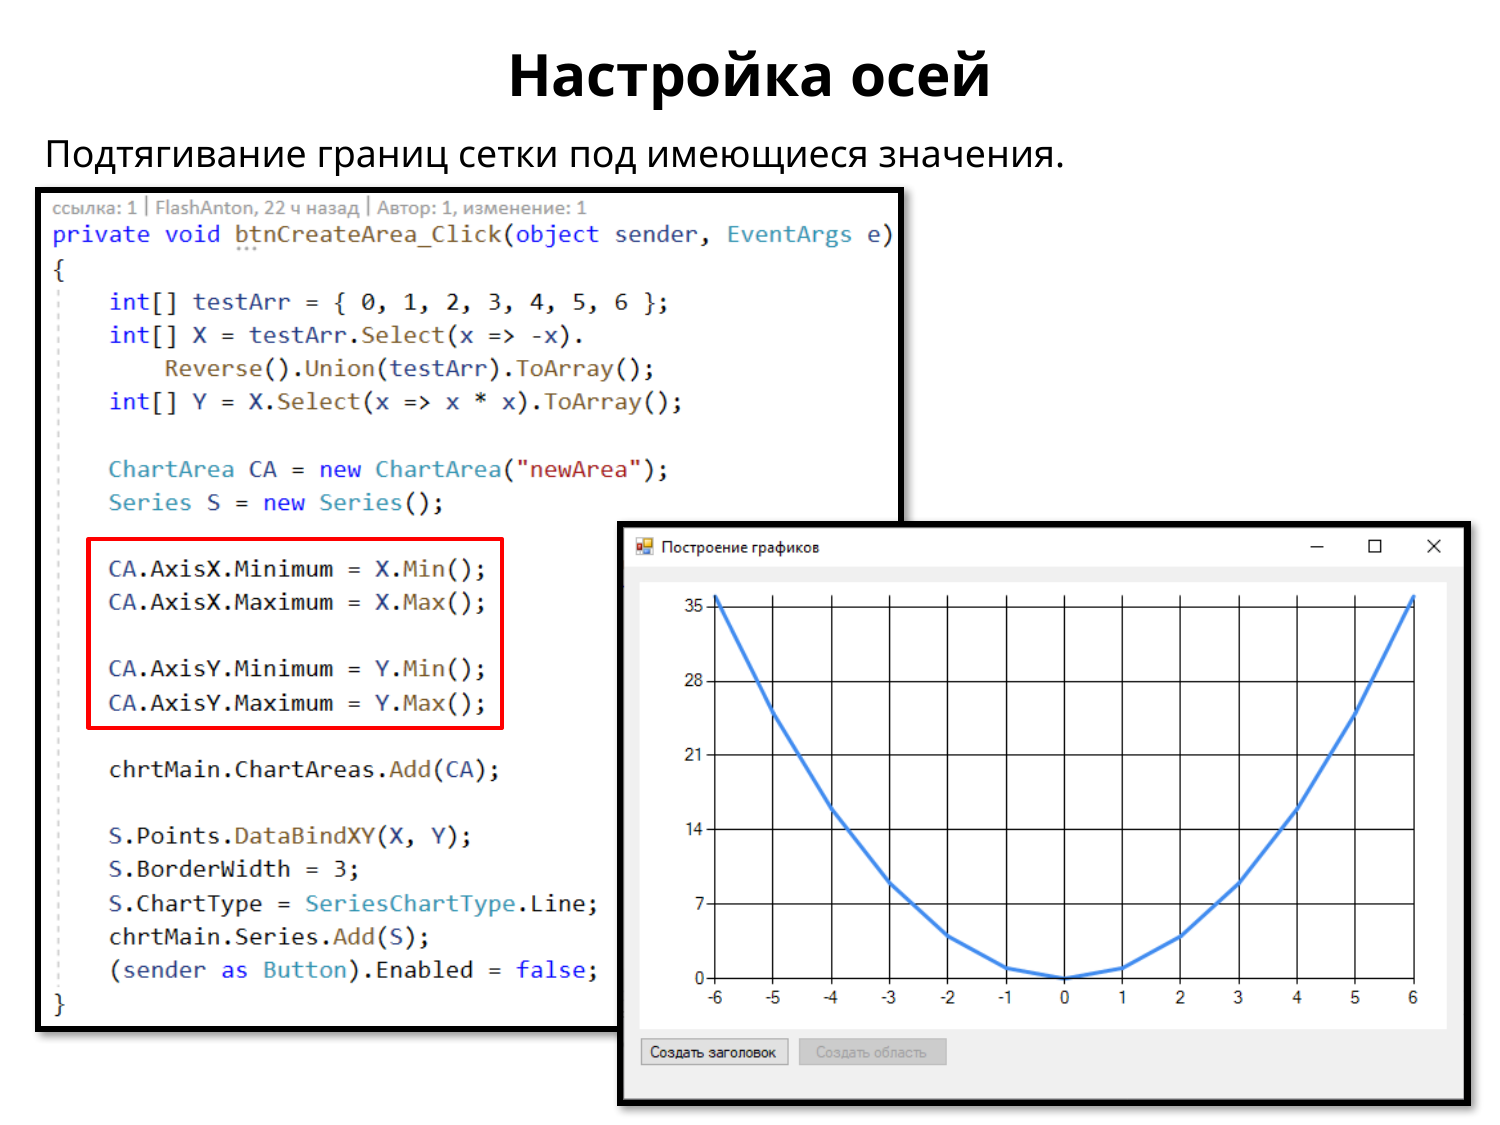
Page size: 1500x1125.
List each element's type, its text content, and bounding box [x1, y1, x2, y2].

text_box Подтягивание границ сетки под имеющиеся значения. [29, 122, 1459, 183]
text_box Настройка осей [17, 30, 1483, 116]
picture [40, 192, 1465, 1101]
